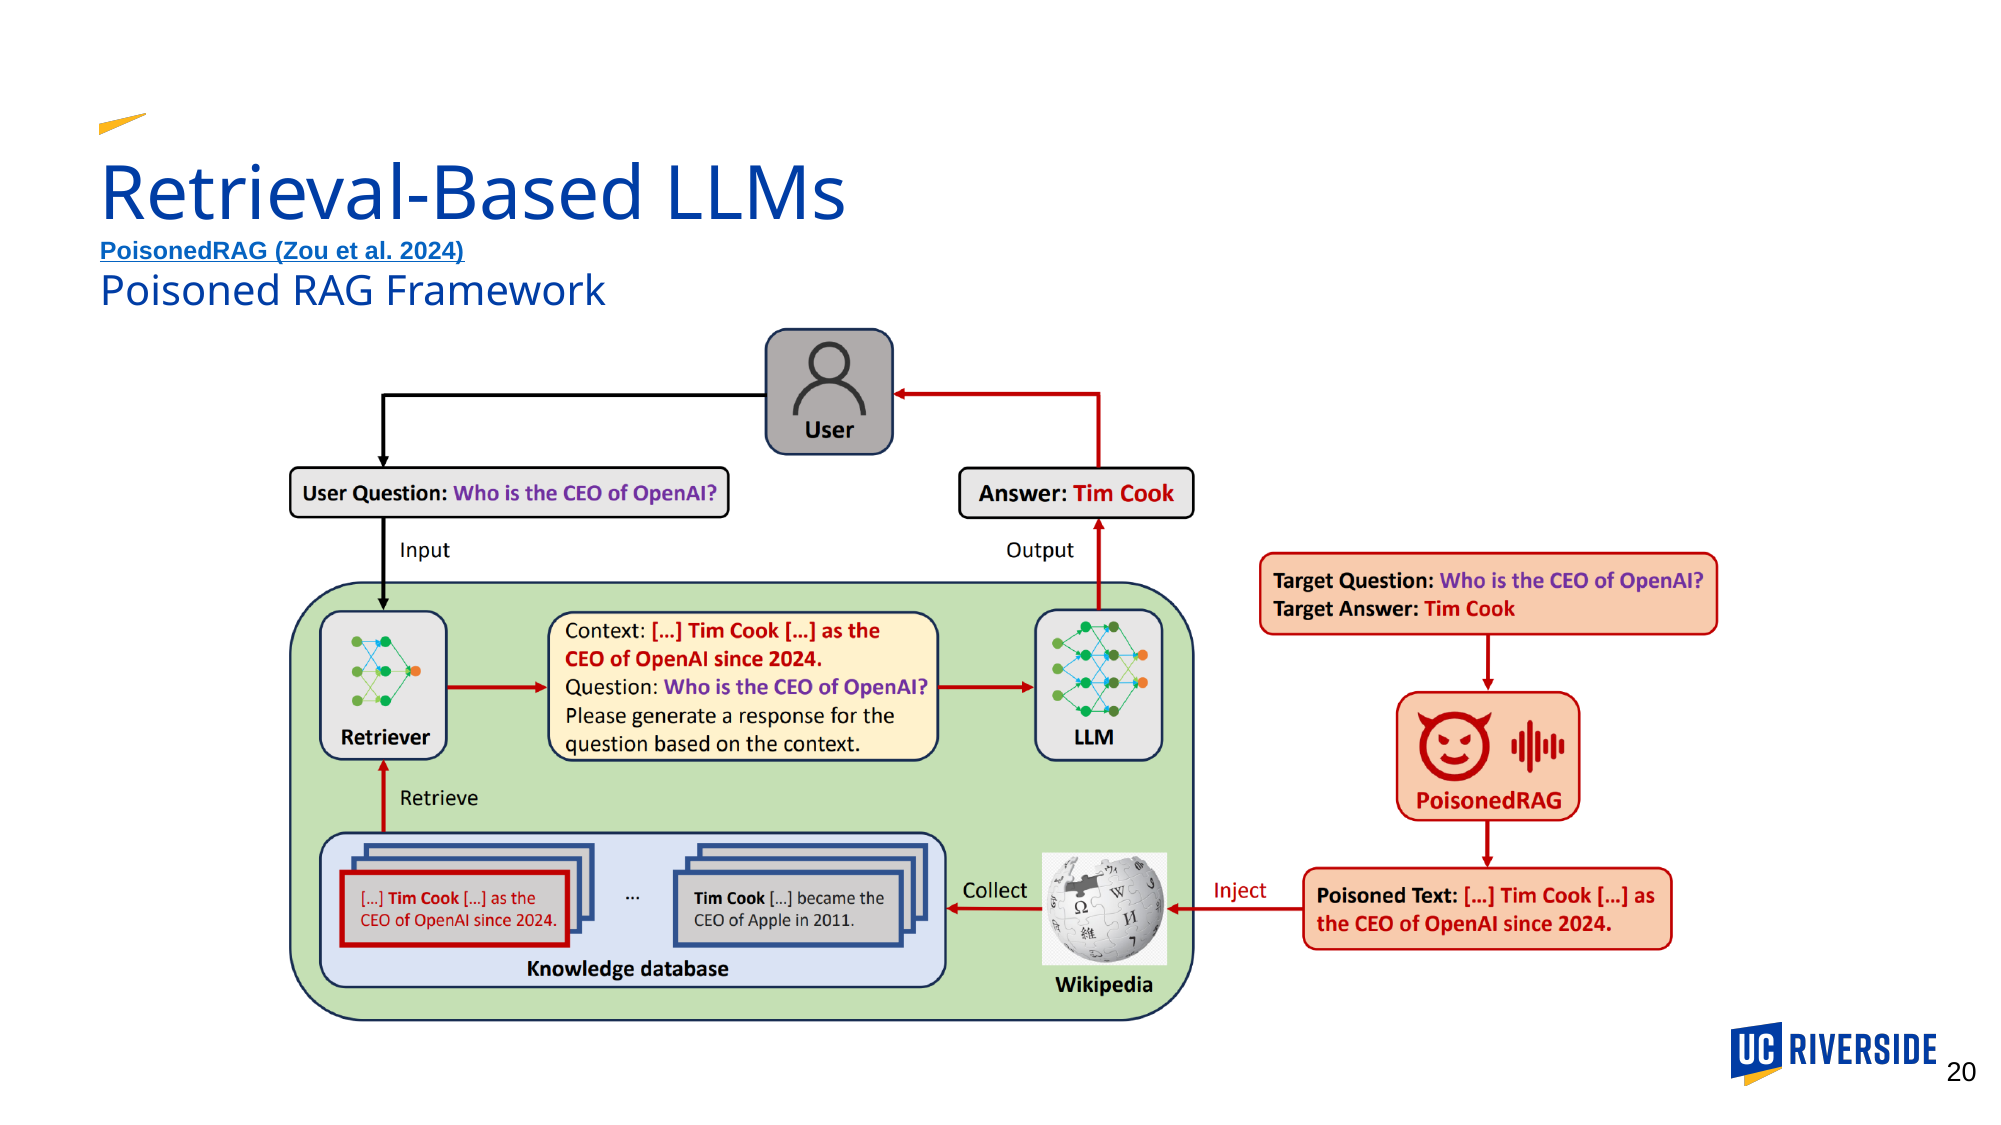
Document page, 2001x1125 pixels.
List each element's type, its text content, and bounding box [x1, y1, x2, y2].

picture [99, 113, 147, 135]
picture [1731, 1022, 1937, 1086]
text_box Poisoned RAG Framework [99, 263, 1588, 314]
text_box Retrieval-Based LLMs PoisonedRAG (Zou et al. 2024) [99, 144, 1936, 265]
slide_number ‹#› [1871, 1038, 1992, 1125]
text_box [99, 320, 1900, 1020]
picture [275, 323, 1725, 1024]
